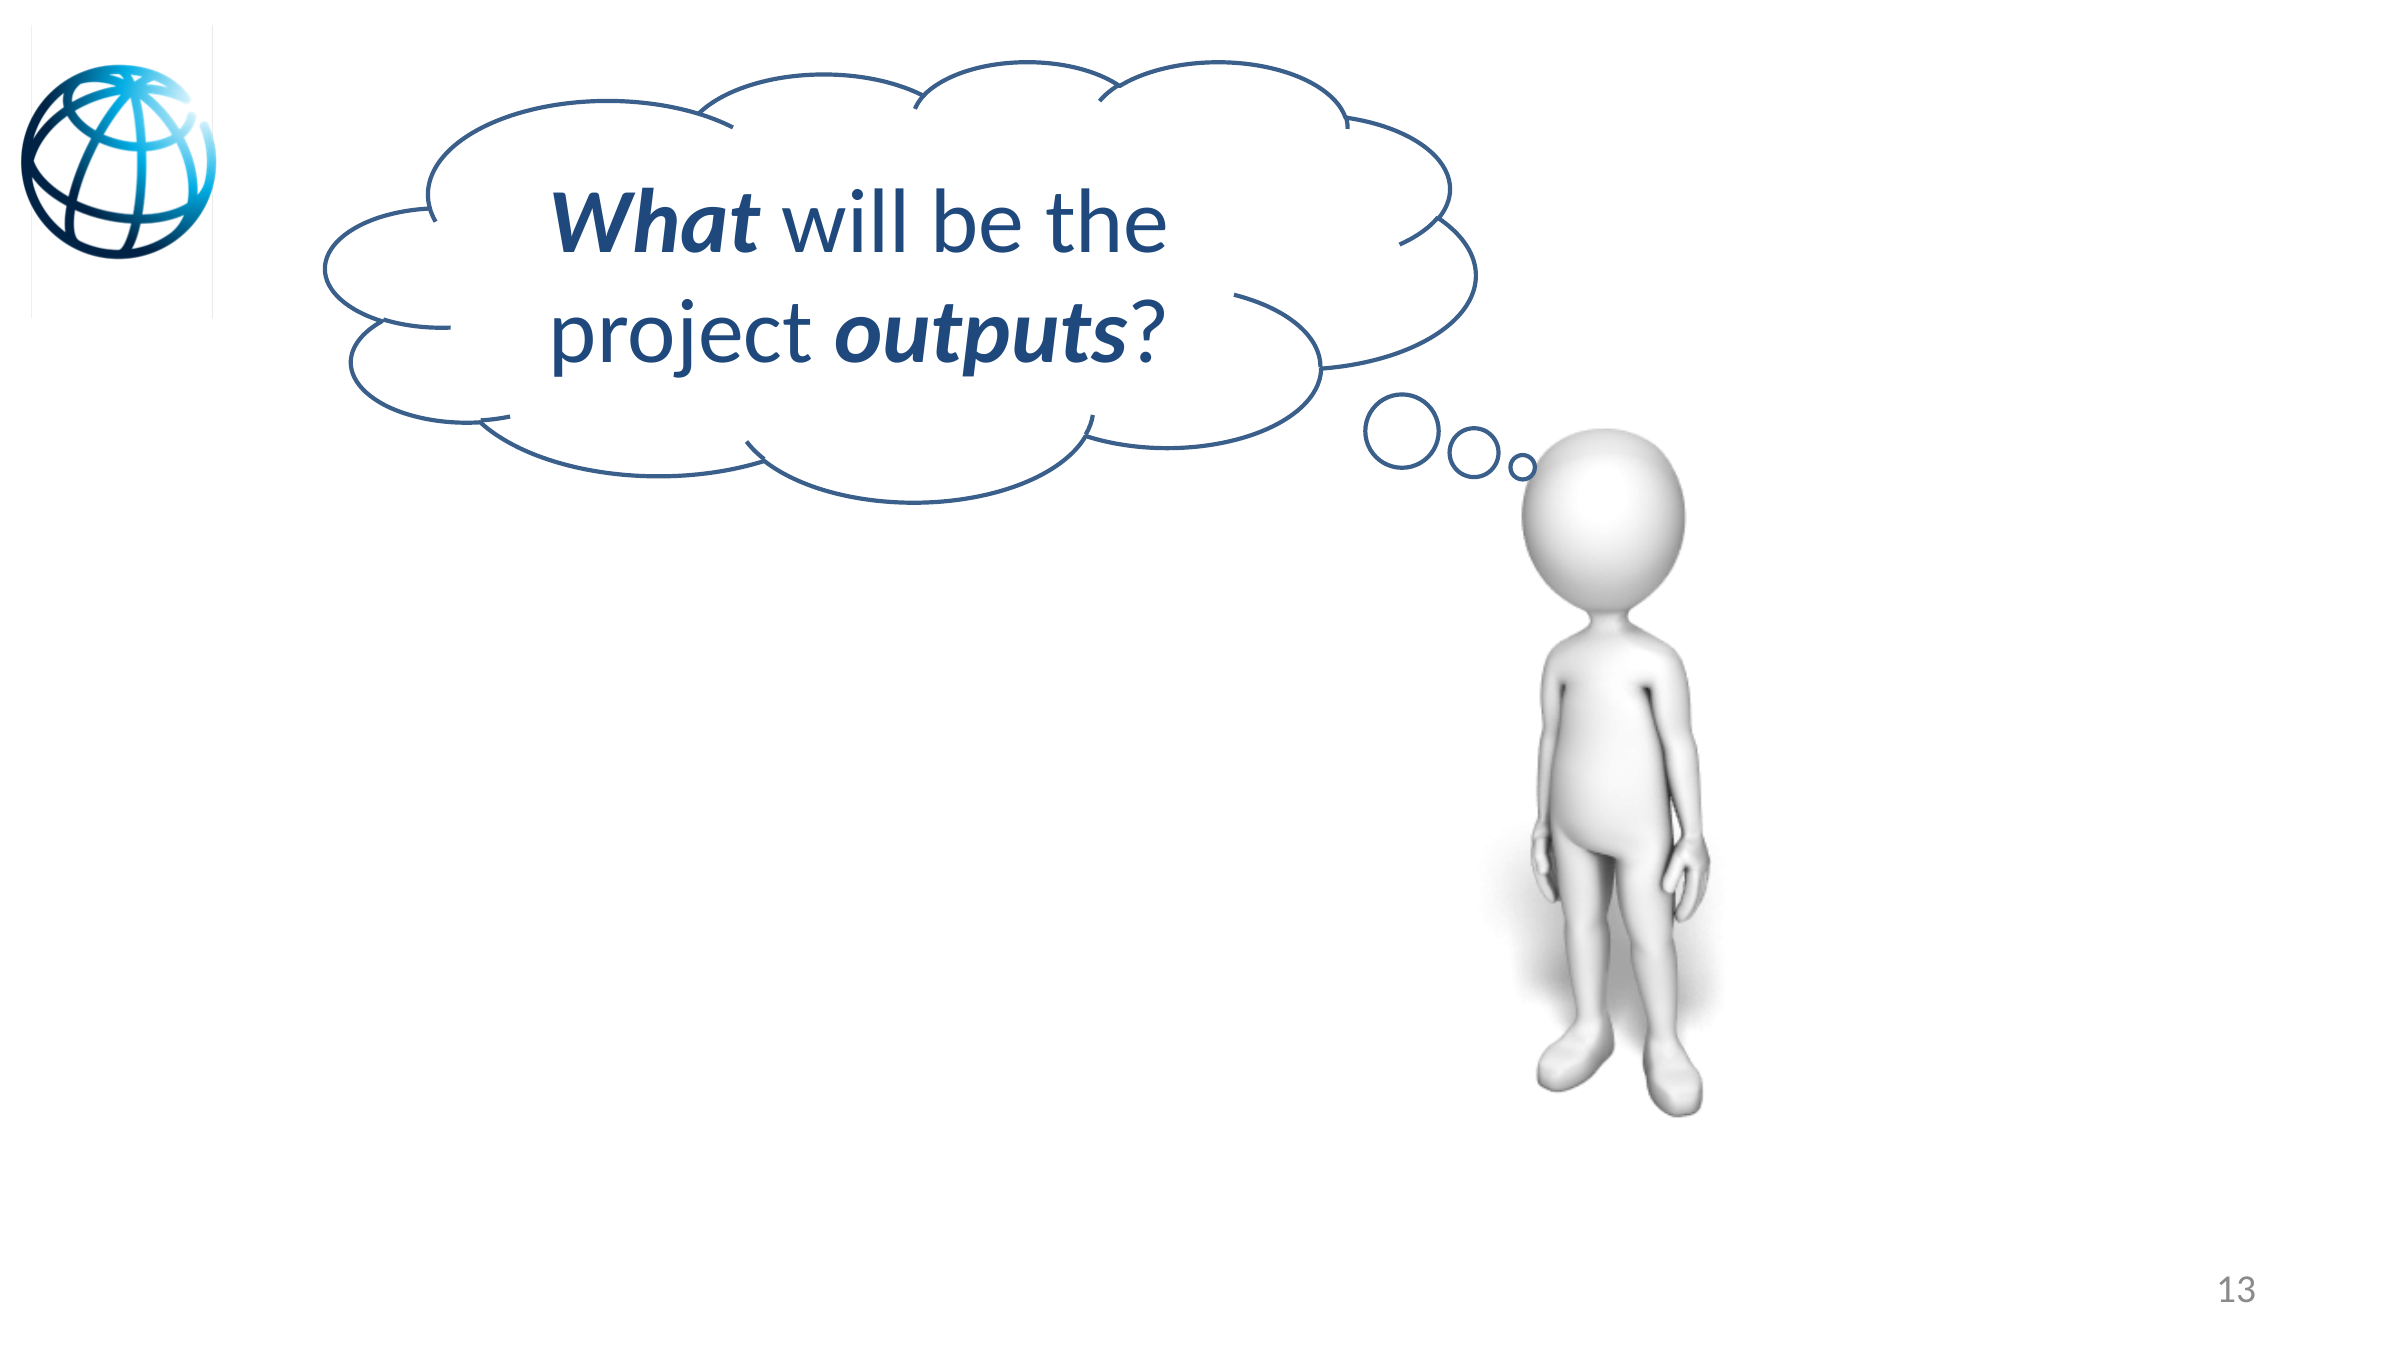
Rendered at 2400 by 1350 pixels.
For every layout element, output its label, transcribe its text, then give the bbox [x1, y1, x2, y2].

slide_number 13 [1825, 1251, 2280, 1324]
picture [18, 24, 231, 319]
picture [1376, 420, 1821, 1326]
text_box What will be the project outputs? [322, 60, 1479, 505]
